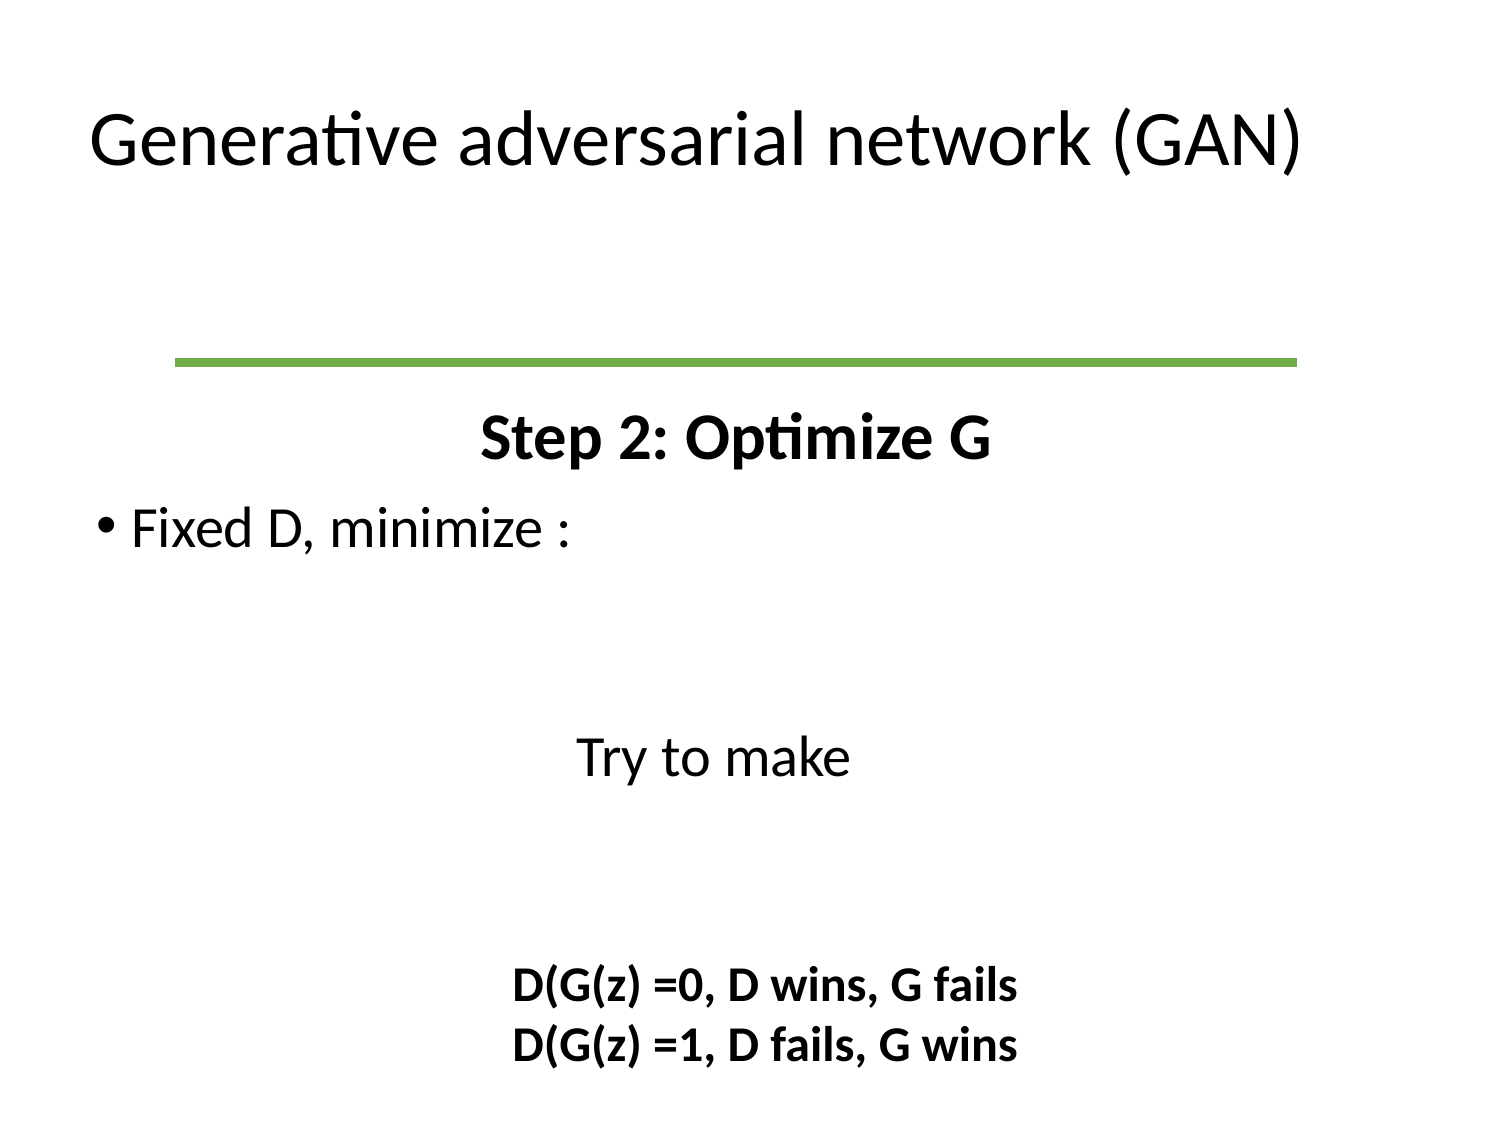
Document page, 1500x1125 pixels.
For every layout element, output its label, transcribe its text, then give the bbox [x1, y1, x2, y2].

text_box Step 2: Optimize G [465, 385, 1008, 481]
title Generative adversarial network (GAN) [74, 58, 1451, 222]
text_box D(G(z) =0, D wins, G fails D(G(z) =1, D fails, G wins [497, 943, 1034, 1079]
